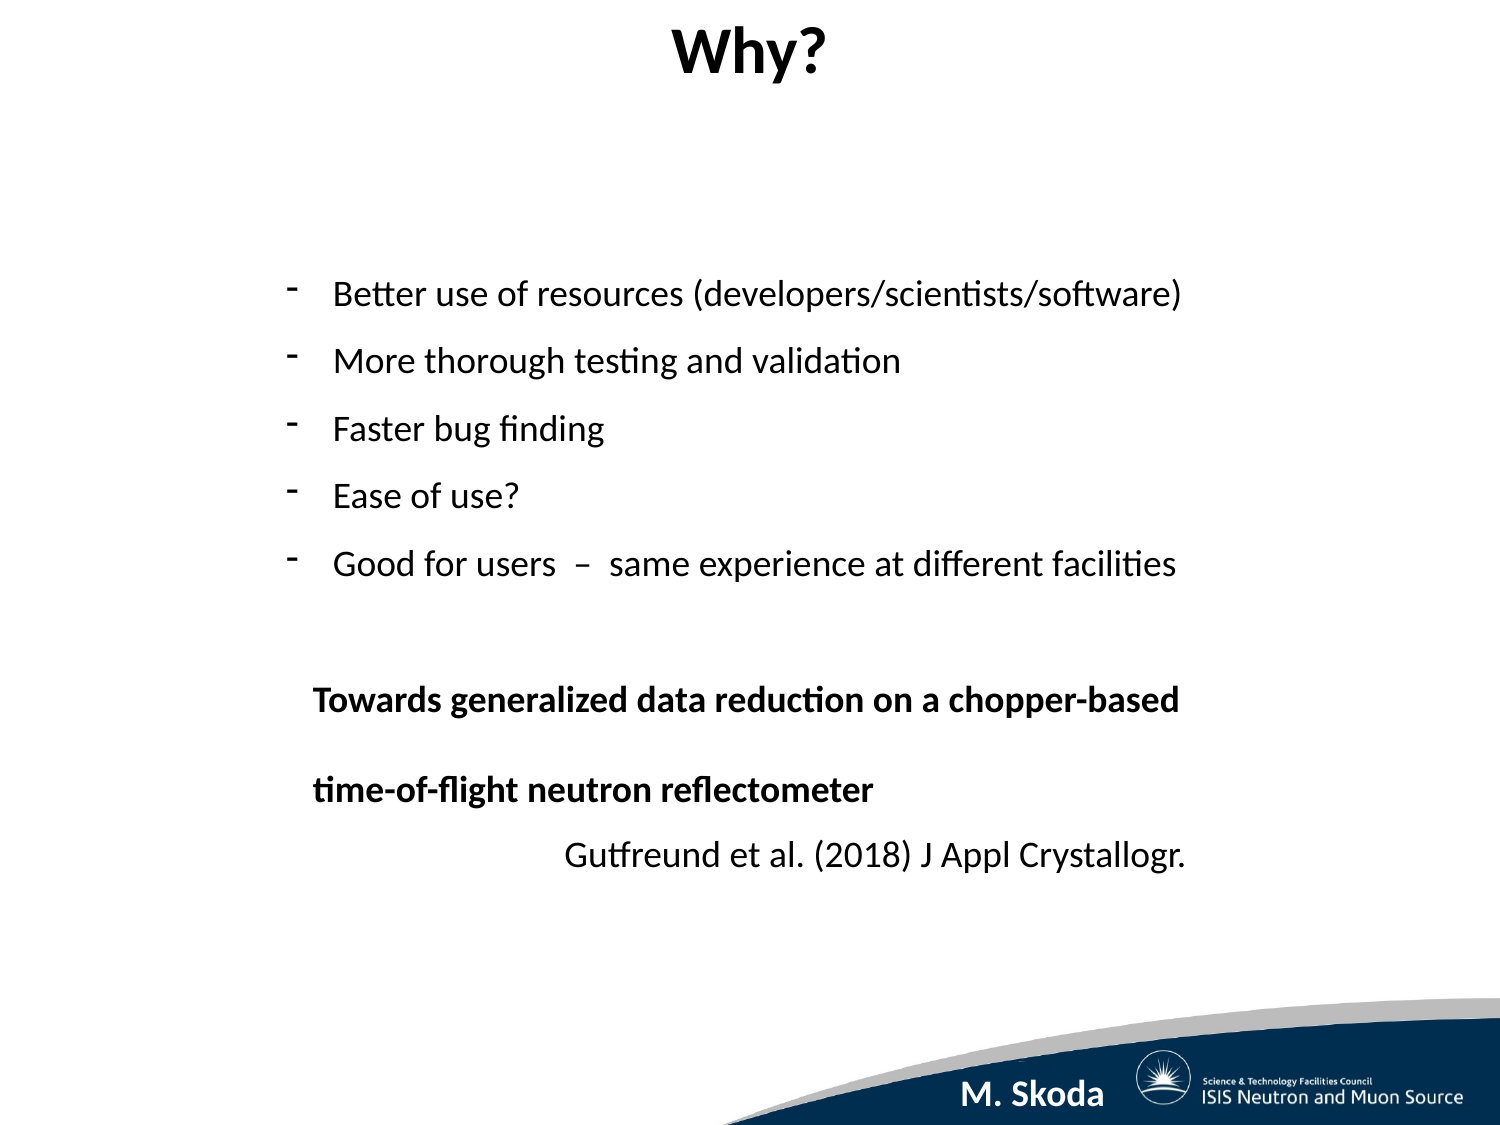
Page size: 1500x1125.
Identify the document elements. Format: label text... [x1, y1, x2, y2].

text_box Why? [0, 0, 1500, 95]
picture [0, 455, 1500, 1125]
text_box Towards generalized data reduction on a chopper-based time-of-flight neutron reflectometer Gutfreund et al. (2018) J Appl Crystallogr. [298, 667, 1202, 883]
text_box Better use of resources (developers/scientists/software) More thorough testing and validation Faster bug finding Ease of use? Good for users – same experience at different facilities [271, 238, 1229, 659]
